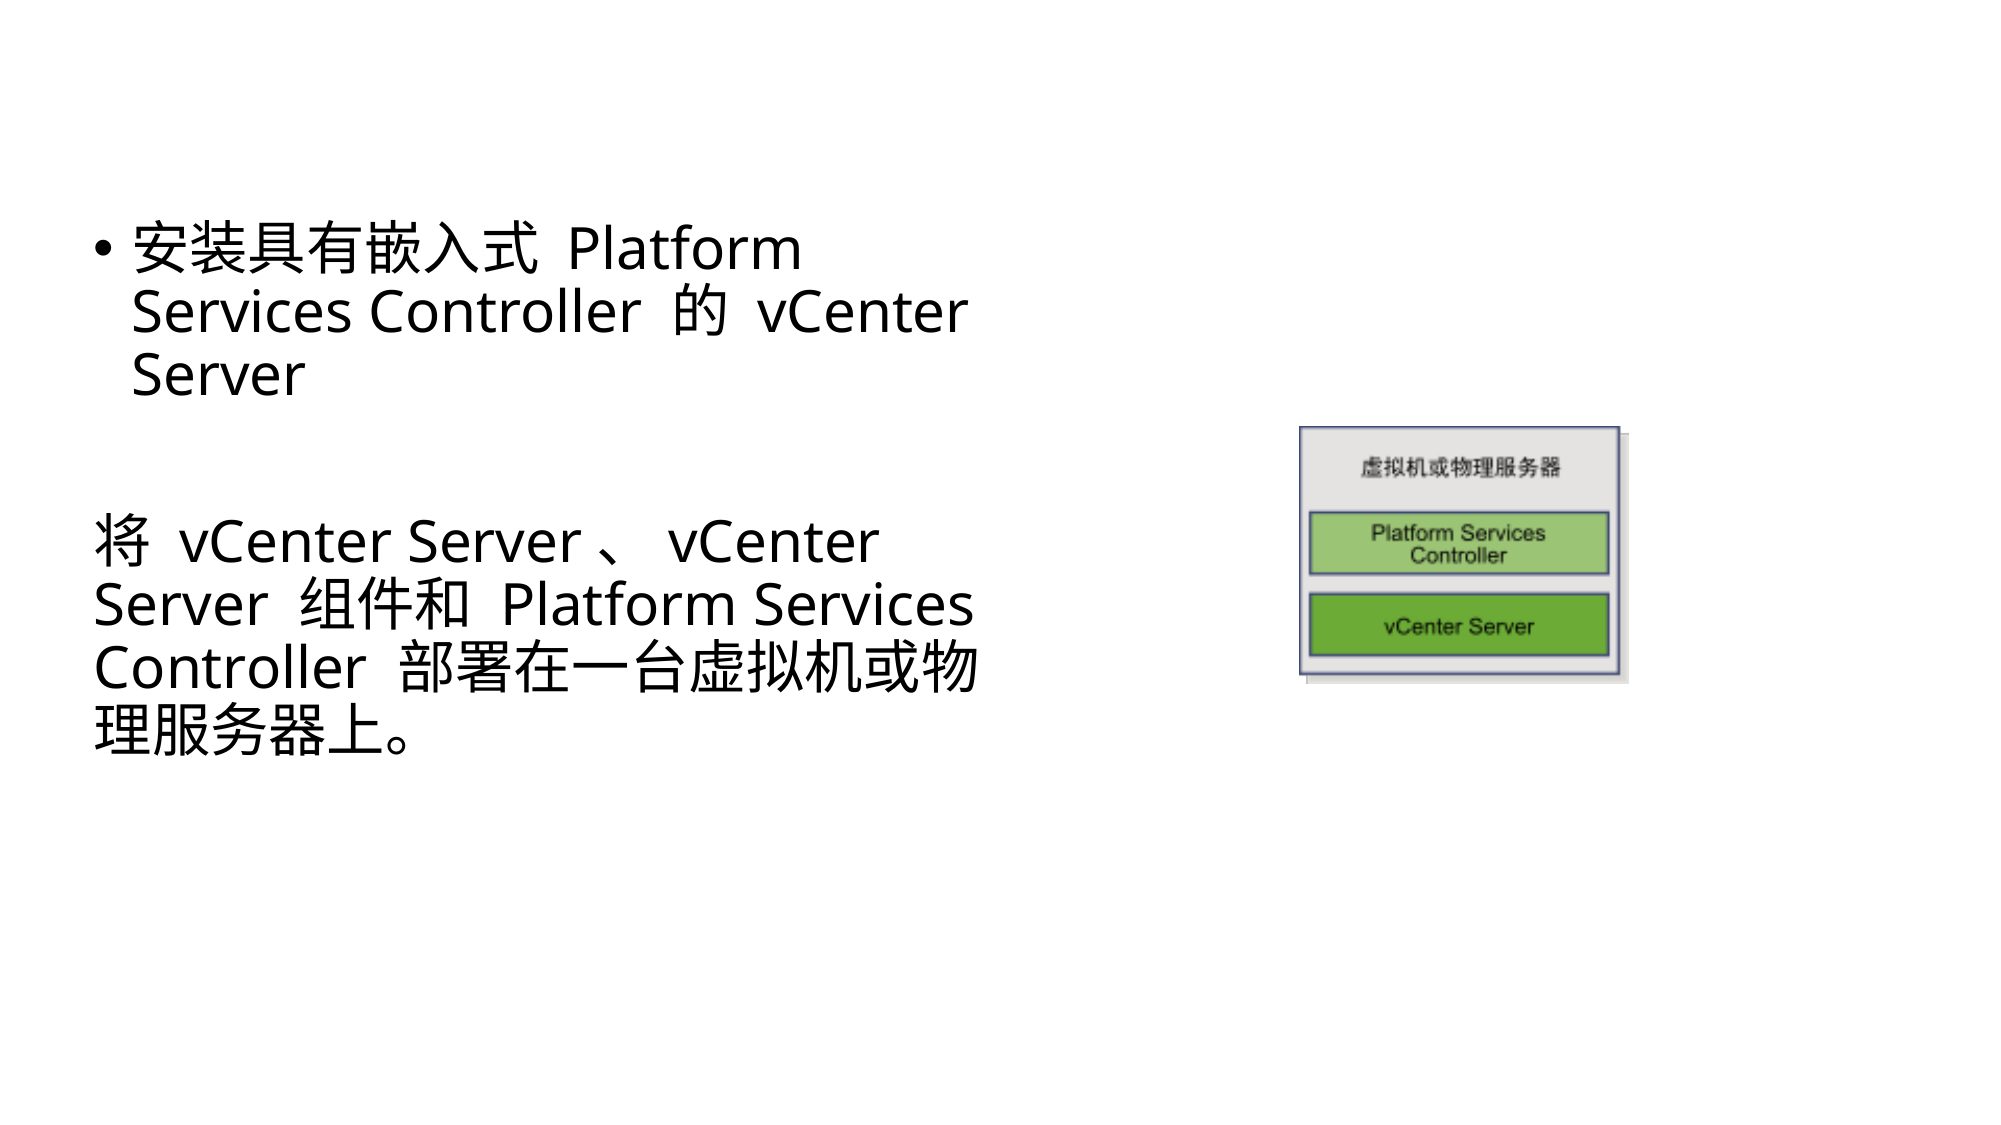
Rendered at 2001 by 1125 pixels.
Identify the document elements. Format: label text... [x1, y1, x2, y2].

list 安装具有嵌入式 Platform Services Controller 的 vCenter Server 将 vCenter Server、vCenter Server 组件和 Platform Services Controller 部署在一台虚拟机或物理服务器上。 [78, 211, 1006, 969]
picture [1299, 426, 1629, 684]
